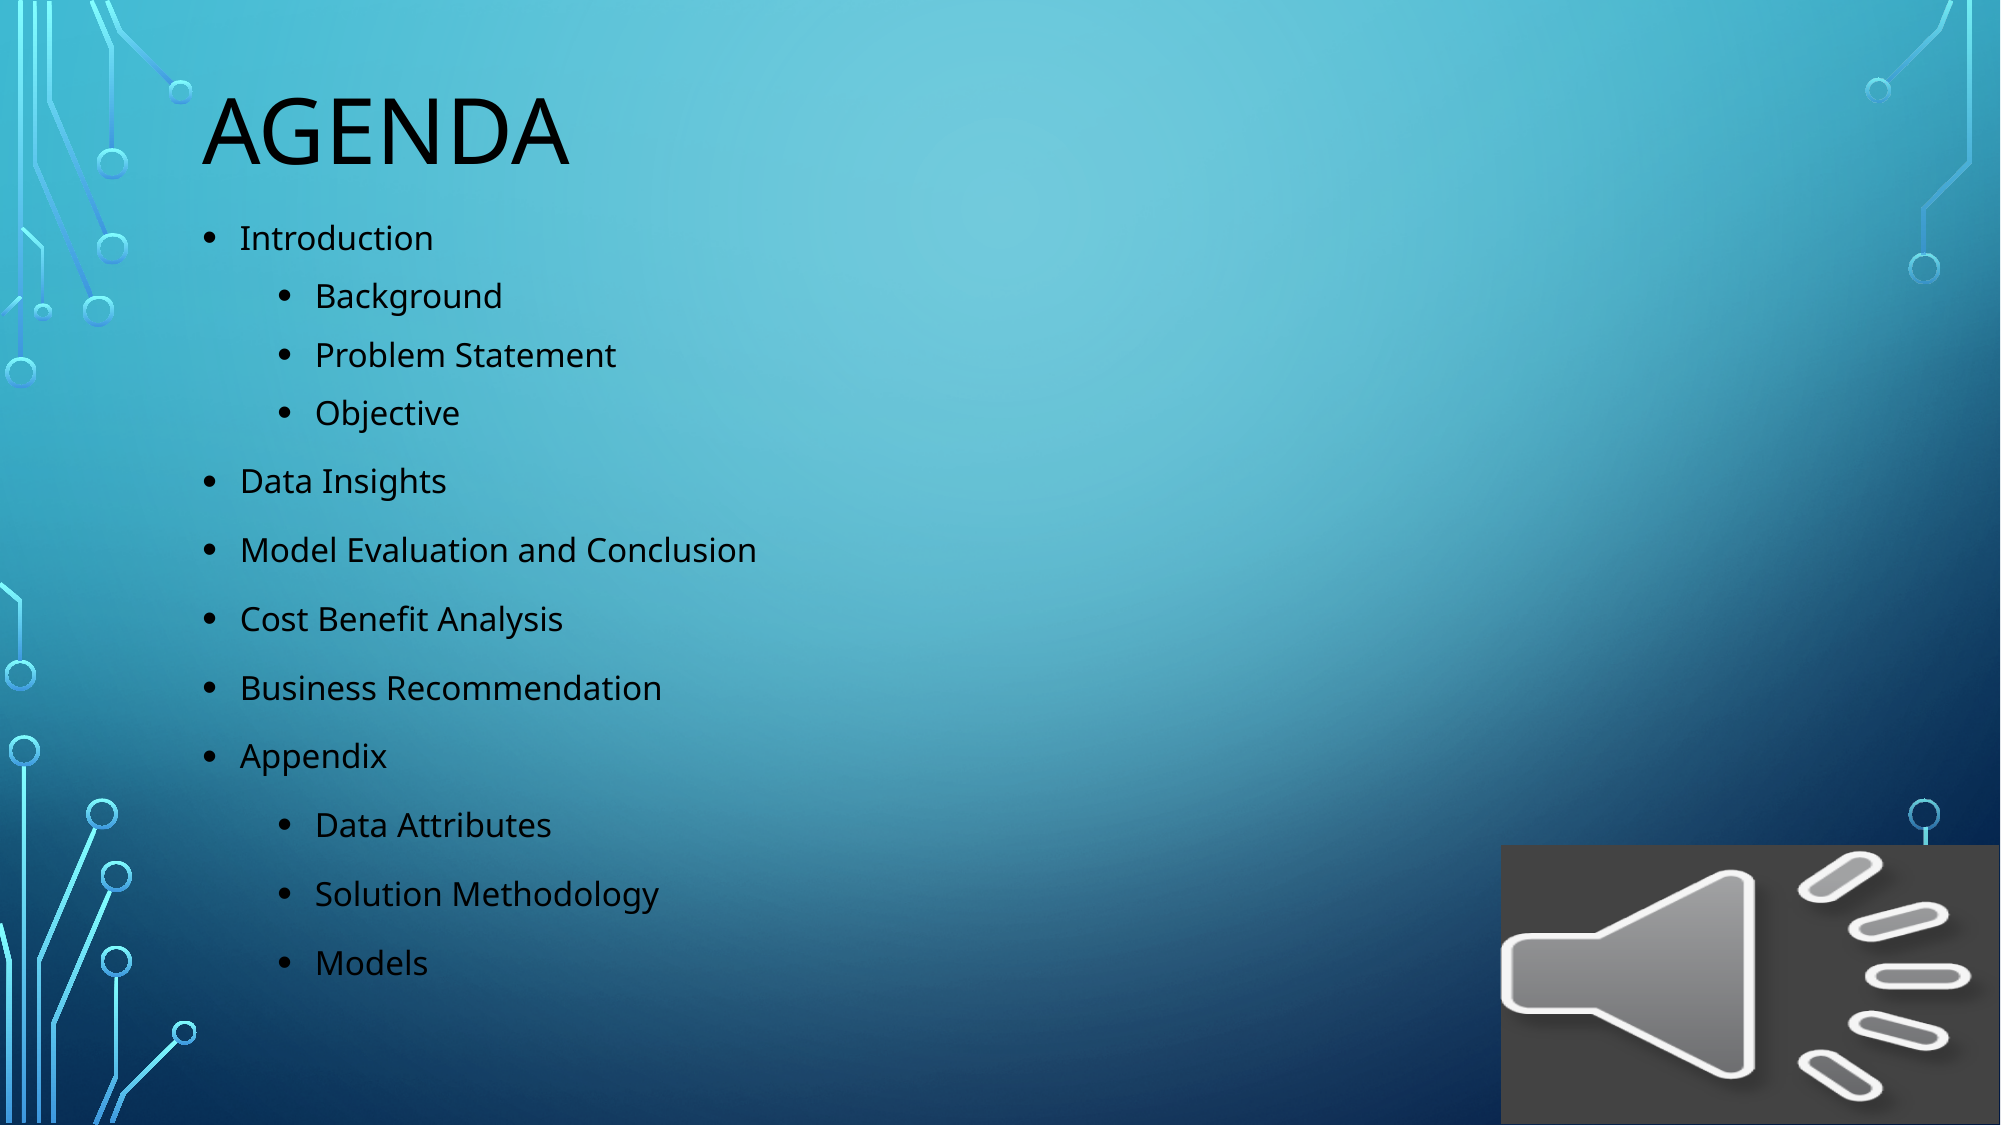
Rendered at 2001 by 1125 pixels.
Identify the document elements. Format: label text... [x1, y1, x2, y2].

title Agenda [187, 45, 1813, 201]
list Introduction Background Problem Statement Objective Data Insights Model Evaluation and Conclusion Cost Benefit Analysis Business Recommendation Appendix Data Attributes Solution Methodology Models [187, 201, 1935, 985]
picture [1499, 843, 2000, 1125]
